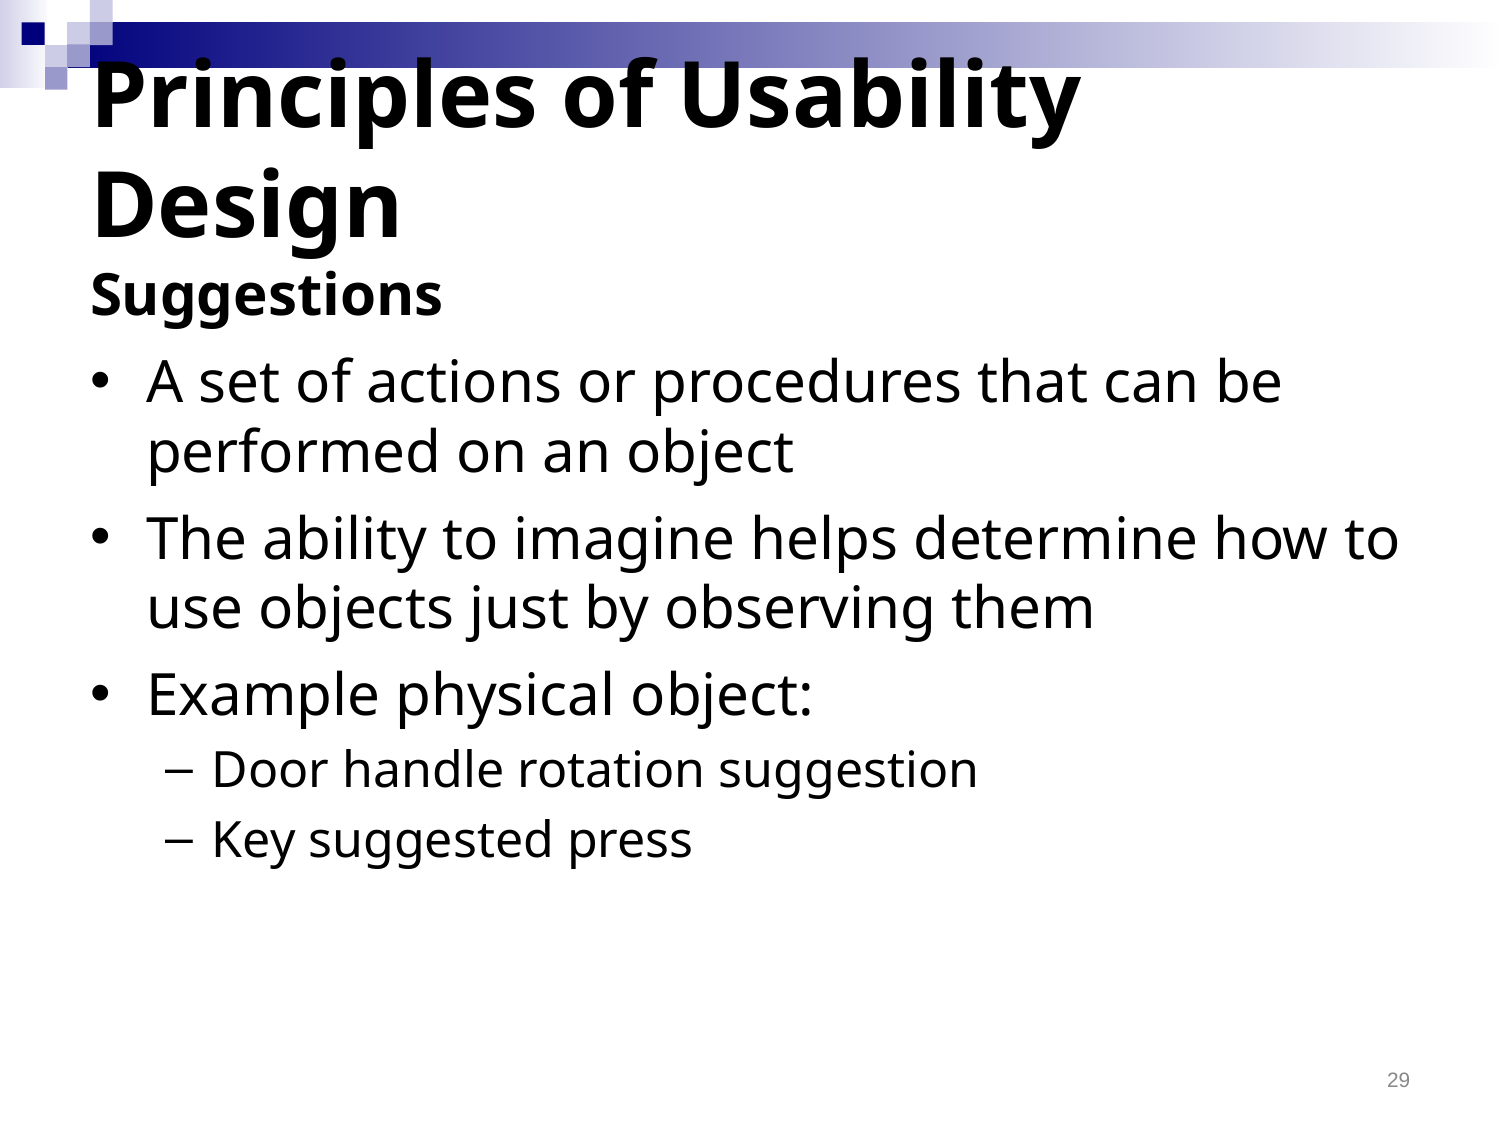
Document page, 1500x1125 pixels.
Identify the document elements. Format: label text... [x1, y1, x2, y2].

slide_number 29 [1074, 1053, 1425, 1106]
title Principles of Usability Design [75, 67, 1425, 225]
list Suggestions A set of actions or procedures that can be performed on an object The ability to imagine helps determine how to use objects just by observing them Example physical object: Door handle rotation suggestion Key suggested press [75, 249, 1425, 1025]
